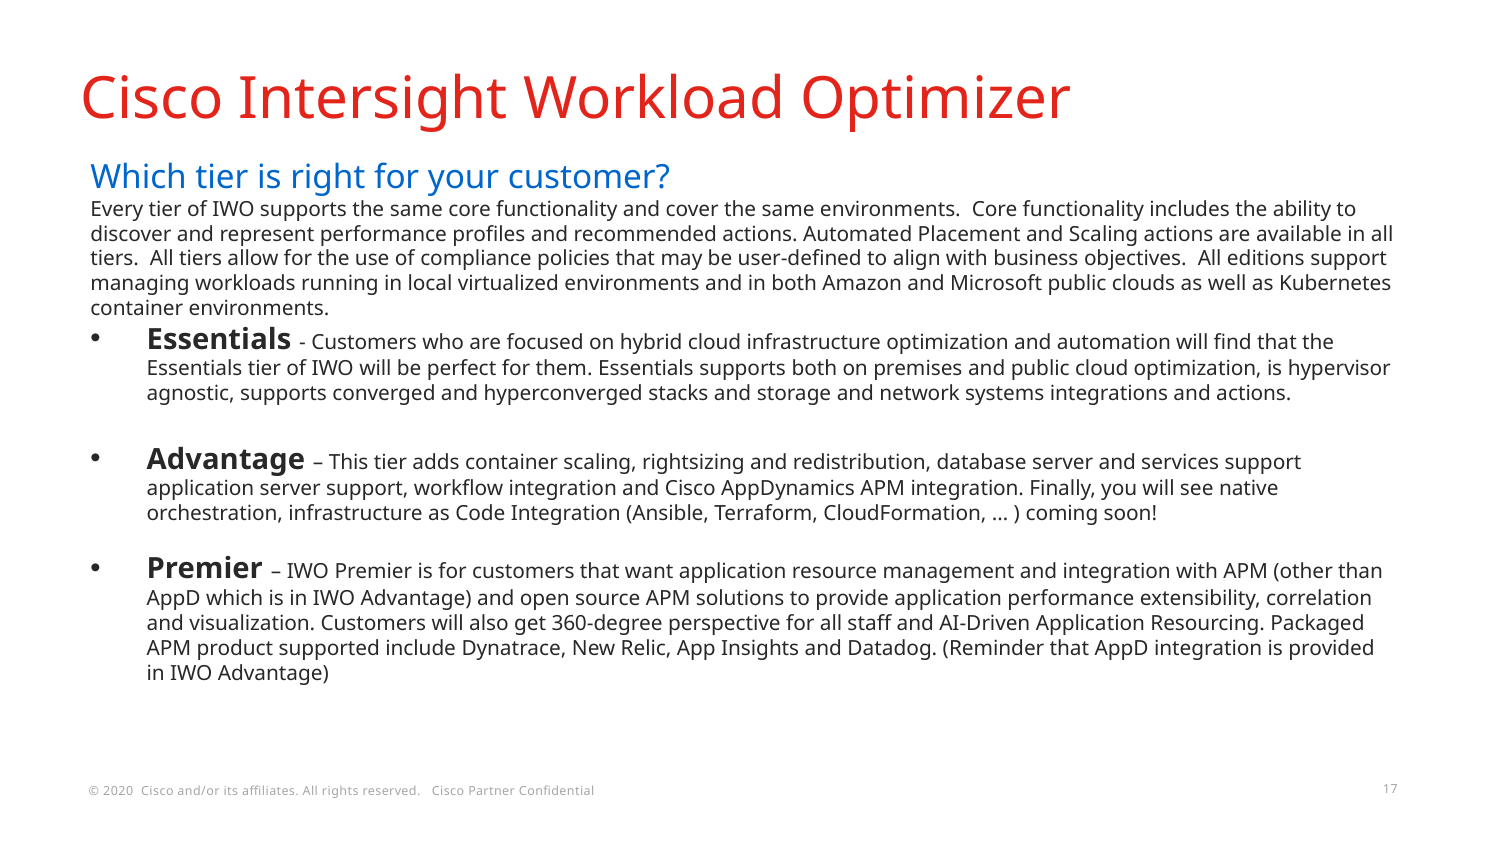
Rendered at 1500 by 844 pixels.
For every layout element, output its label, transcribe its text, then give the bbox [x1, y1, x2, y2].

list Which tier is right for your customer? Every tier of IWO supports the same core functionality and cover the same environments. Core functionality includes the ability to discover and represent performance profiles and recommended actions. Automated Placement and Scaling actions are available in all tiers. All tiers allow for the use of compliance policies that may be user-defined to align with business objectives. All editions support managing workloads running in local virtualized environments and in both Amazon and Microsoft public clouds as well as Kubernetes container environments. Essentials - Customers who are focused on hybrid cloud infrastructure optimization and automation will find that the Essentials tier of IWO will be perfect for them. Essentials supports both on premises and public cloud optimization, is hypervisor agnostic, supports converged and hyperconverged stacks and storage and network systems integrations and actions. Advantage – This tier adds container scaling, rightsizing and redistribution, database server and services support application server support, workflow integration and Cisco AppDynamics APM integration. Finally, you will see native orchestration, infrastructure as Code Integration (Ansible, Terraform, CloudFormation, … ) coming soon! Premier – IWO Premier is for customers that want application resource management and integration with APM (other than AppD which is in IWO Advantage) and open source APM solutions to provide application performance extensibility, correlation and visualization. Customers will also get 360-degree perspective for all staff and AI-Driven Application Resourcing. Packaged APM product supported include Dynatrace, New Relic, App Insights and Datadog. (Reminder that AppD integration is provided in IWO Advantage) [75, 162, 1412, 790]
title Cisco Intersight Workload Optimizer [65, 41, 1435, 162]
